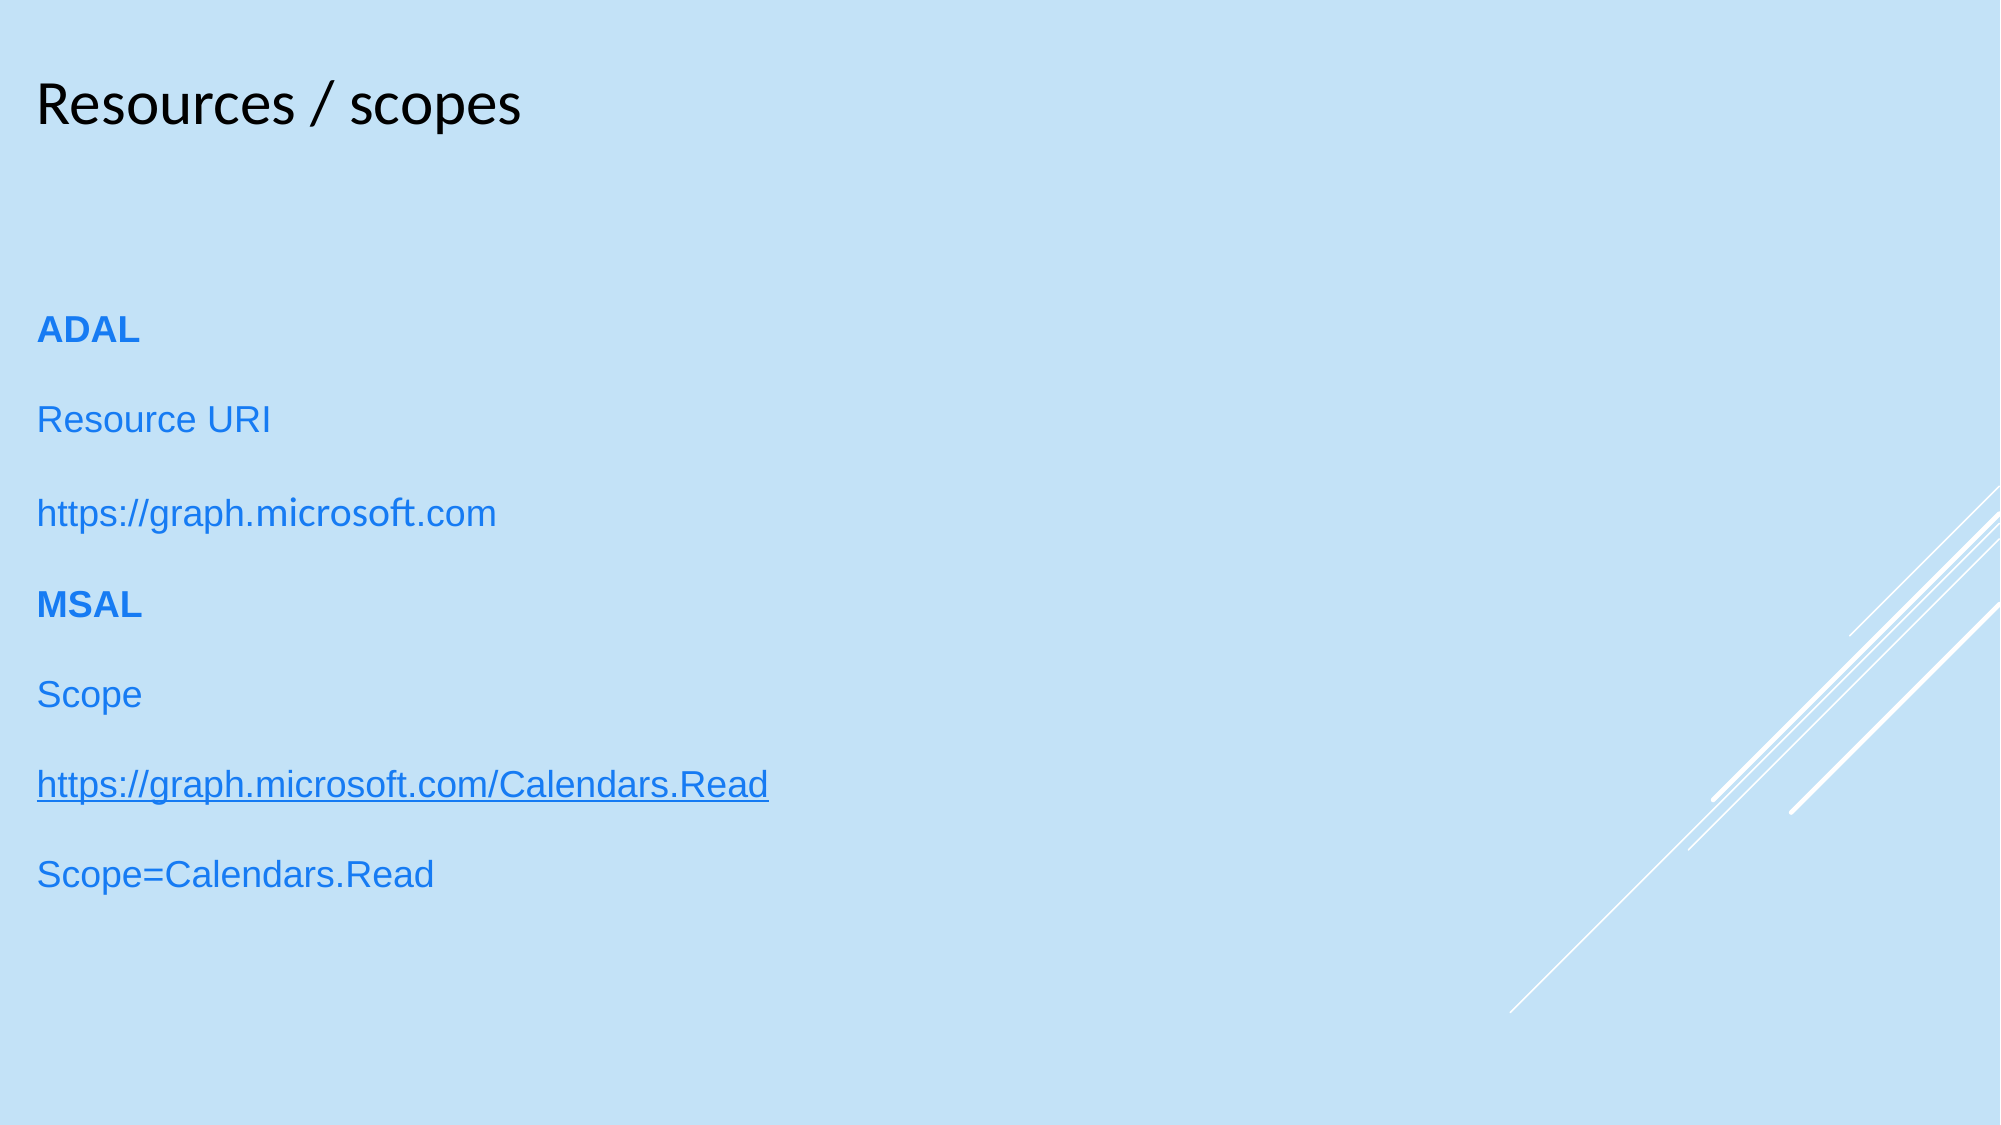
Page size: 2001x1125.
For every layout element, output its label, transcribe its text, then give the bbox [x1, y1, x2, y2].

list ADAL Resource URI https://graph.microsoft.com MSAL Scope https://graph.microsoft.com/Calendars.Read Scope=Calendars.Read [21, 247, 1803, 993]
title Resources / scopes [21, 53, 1397, 208]
